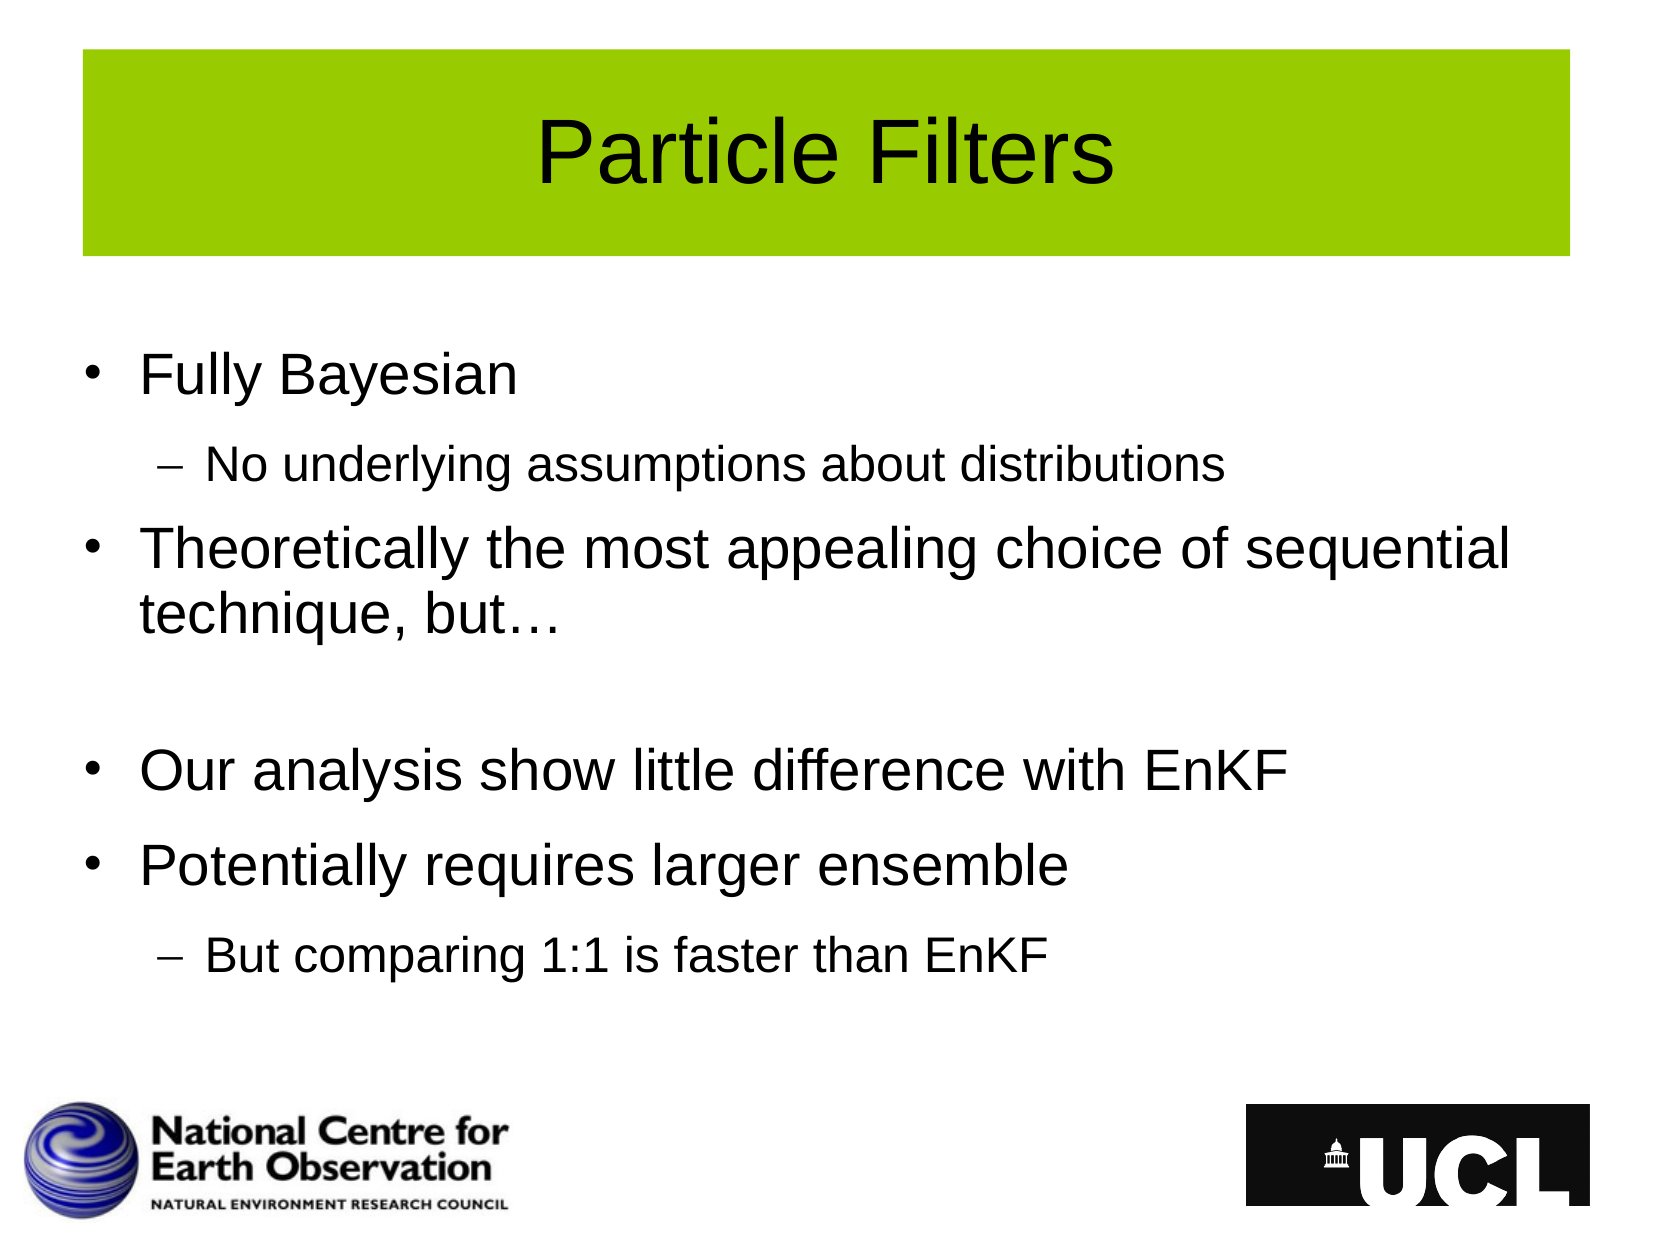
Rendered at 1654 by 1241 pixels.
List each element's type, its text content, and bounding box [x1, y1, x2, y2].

list Fully Bayesian No underlying assumptions about distributions Theoretically the most appealing choice of sequential technique, but… Our analysis show little difference with EnKF Potentially requires larger ensemble But comparing 1:1 is faster than EnKF [82, 337, 1571, 1011]
picture [23, 1097, 513, 1223]
title Particle Filters [82, 49, 1571, 257]
picture [1246, 1104, 1590, 1206]
